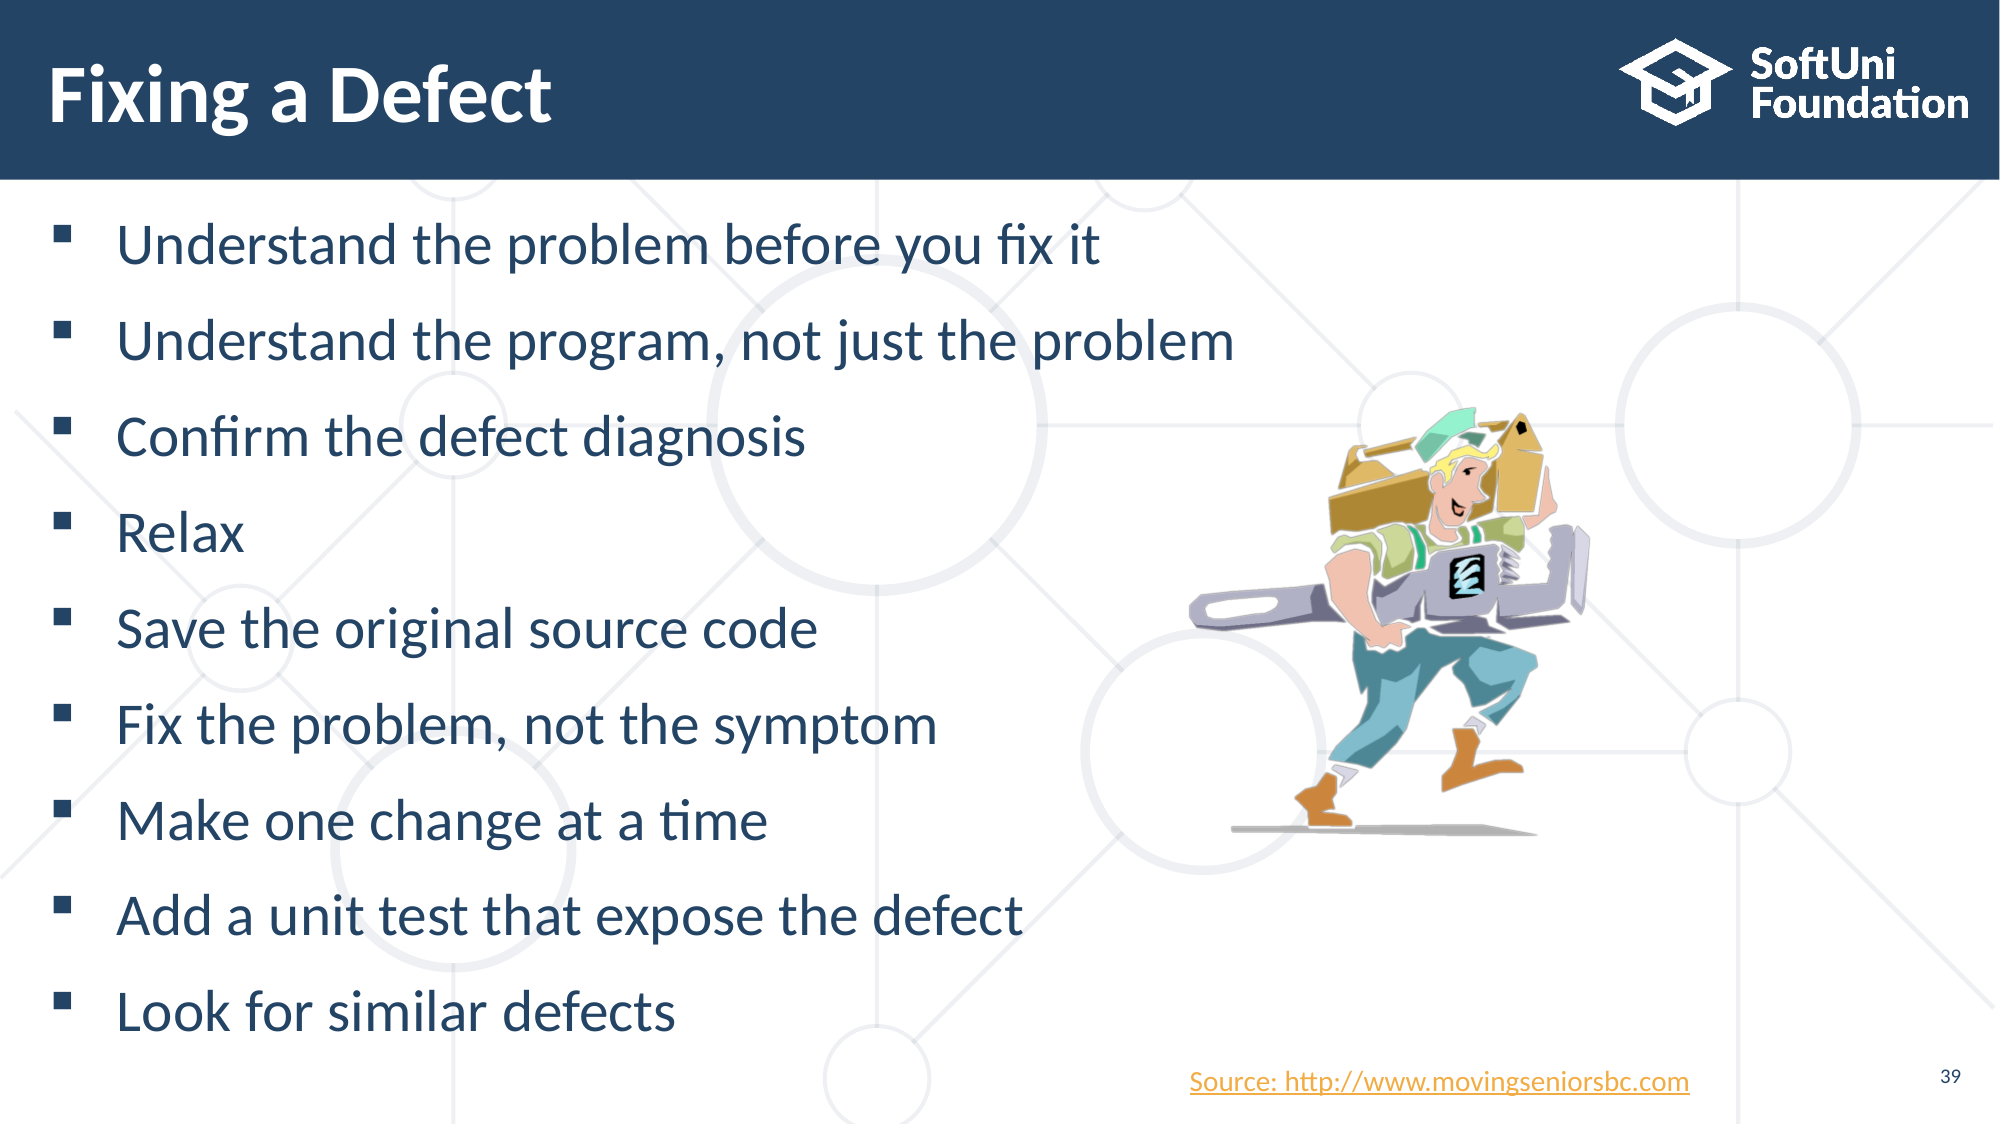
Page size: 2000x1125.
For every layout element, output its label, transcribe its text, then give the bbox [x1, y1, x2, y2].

picture [1187, 406, 1591, 837]
picture [1618, 38, 1968, 126]
list Understand the problem before you fix it Understand the program, not just the problem Confirm the defect diagnosis Relax Save the original source code Fix the problem, not the symptom Make one change at a time Add a unit test that expose the defect Look for similar defects [31, 196, 1970, 1050]
title Fixing a Defect [31, 16, 1591, 162]
text_box Source: http://www.movingseniorsbc.com [1174, 1054, 1727, 1105]
slide_number 39 [1896, 1049, 1968, 1100]
